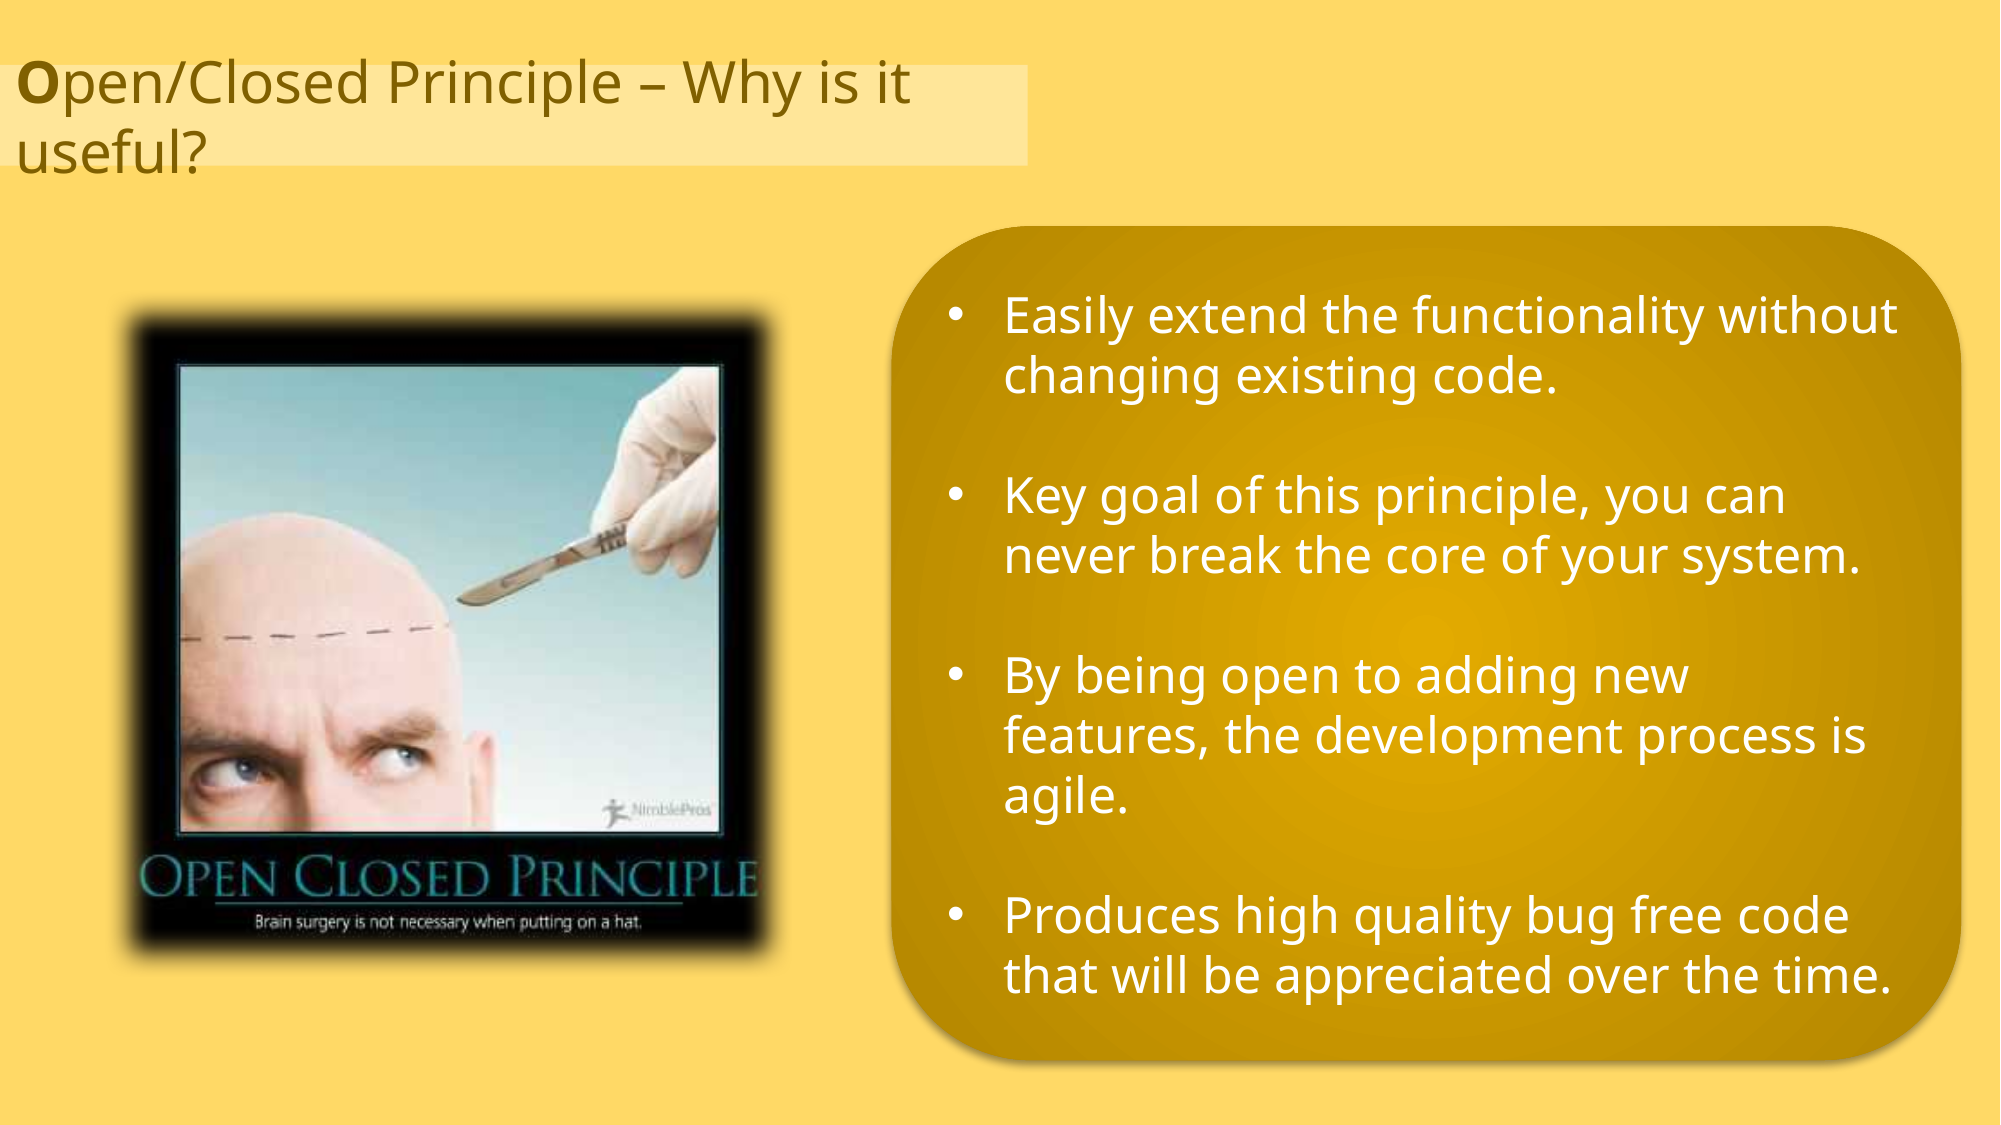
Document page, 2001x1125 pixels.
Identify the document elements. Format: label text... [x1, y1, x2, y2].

text_box Open/Closed Principle – Why is it useful? [0, 64, 1029, 167]
picture [104, 288, 793, 978]
text_box Easily extend the functionality without changing existing code. Key goal of this principle, you can never break the core of your system. By being open to adding new features, the development process is agile. Produces high quality bug free code that will be appreciated over the time. [890, 225, 1963, 1062]
